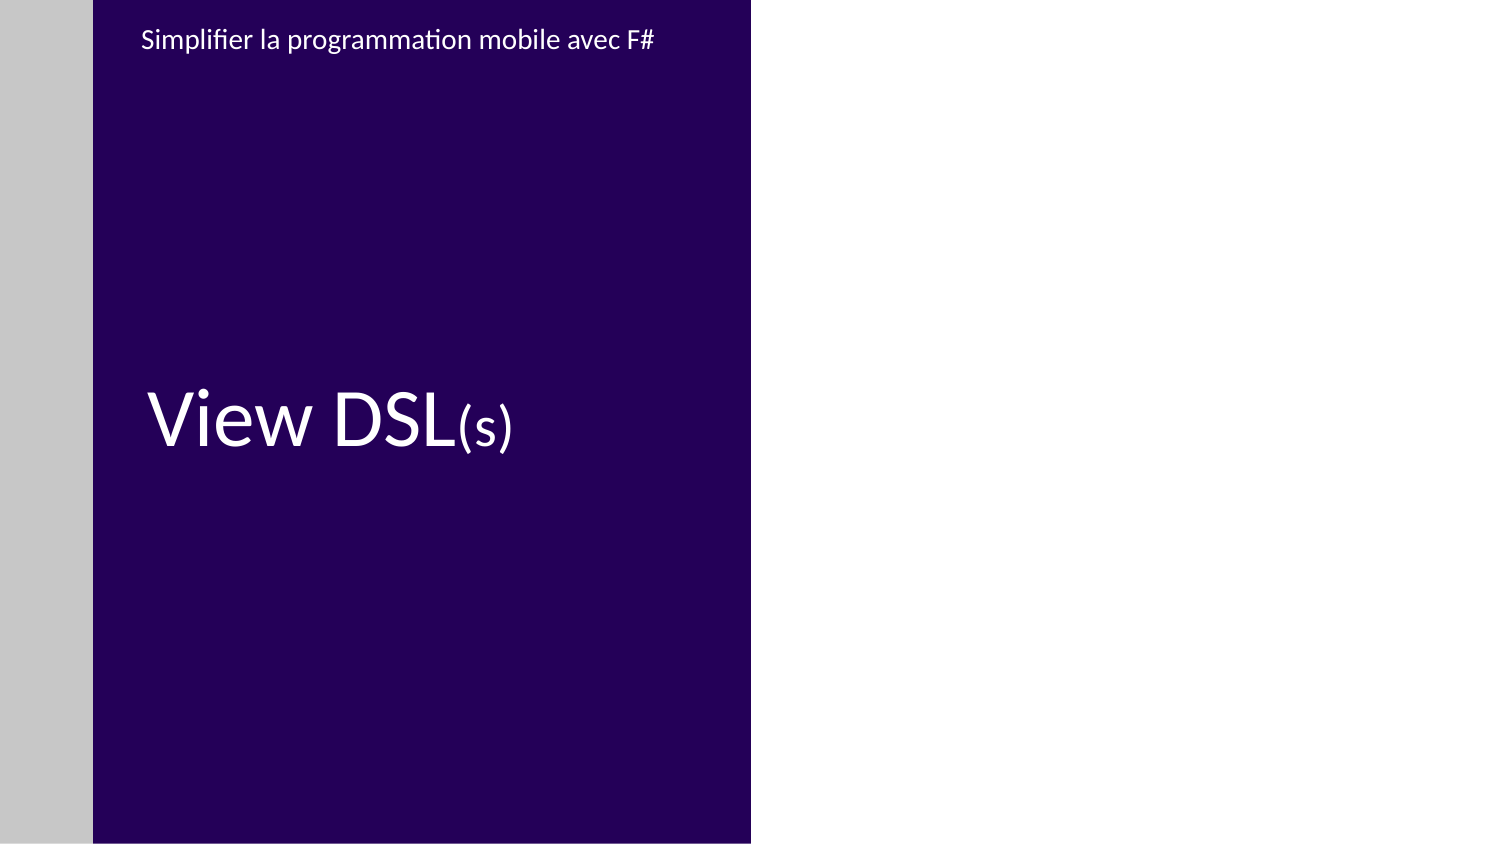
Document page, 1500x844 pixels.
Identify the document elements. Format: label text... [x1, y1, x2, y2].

list Simplifier la programmation mobile avec F# [141, 25, 692, 56]
title View DSL(s) [146, 378, 692, 466]
